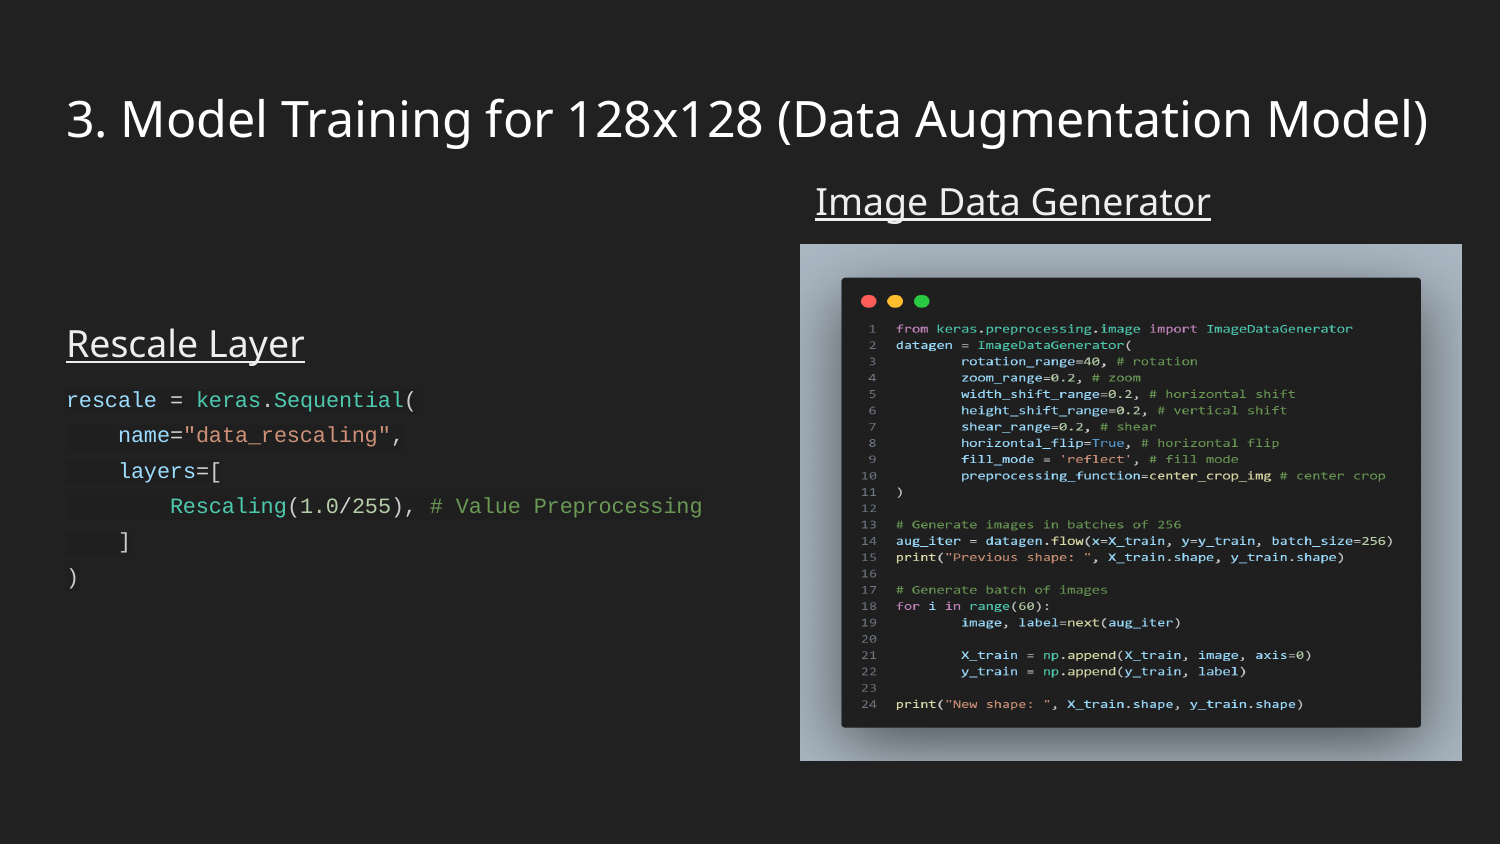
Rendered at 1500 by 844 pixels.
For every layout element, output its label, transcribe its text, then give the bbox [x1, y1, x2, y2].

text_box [800, 162, 1462, 761]
title 3. Model Training for 128x128 (Data Augmentation Model) [51, 72, 1449, 167]
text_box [50, 304, 751, 619]
